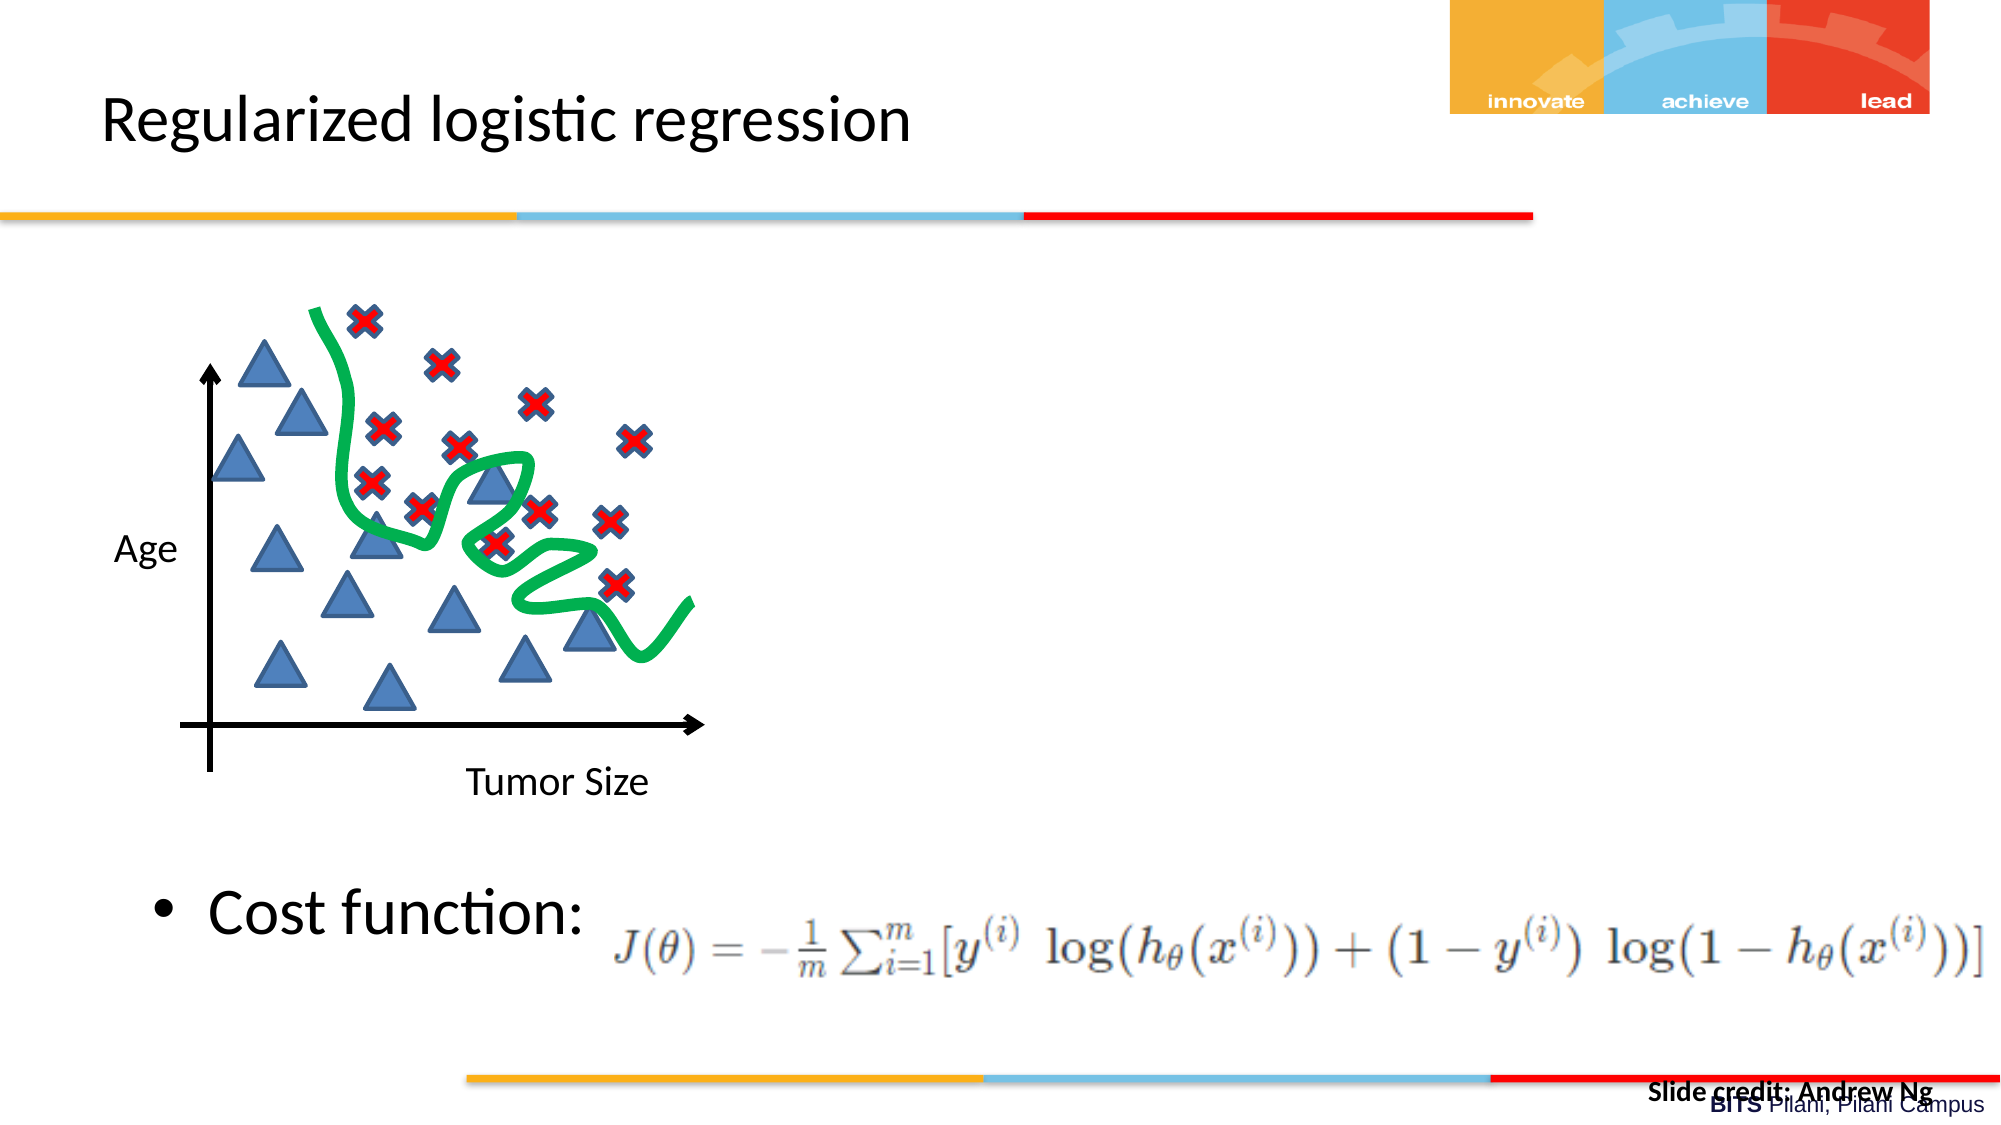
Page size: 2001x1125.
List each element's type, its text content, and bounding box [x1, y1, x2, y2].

list Cost function: [137, 299, 1863, 1125]
picture [1449, 0, 1930, 114]
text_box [111, 299, 705, 795]
title Regularized logistic regression [86, 45, 1426, 185]
picture [614, 891, 2000, 1006]
footer Slide credit: Andrew Ng [1633, 1065, 2000, 1125]
